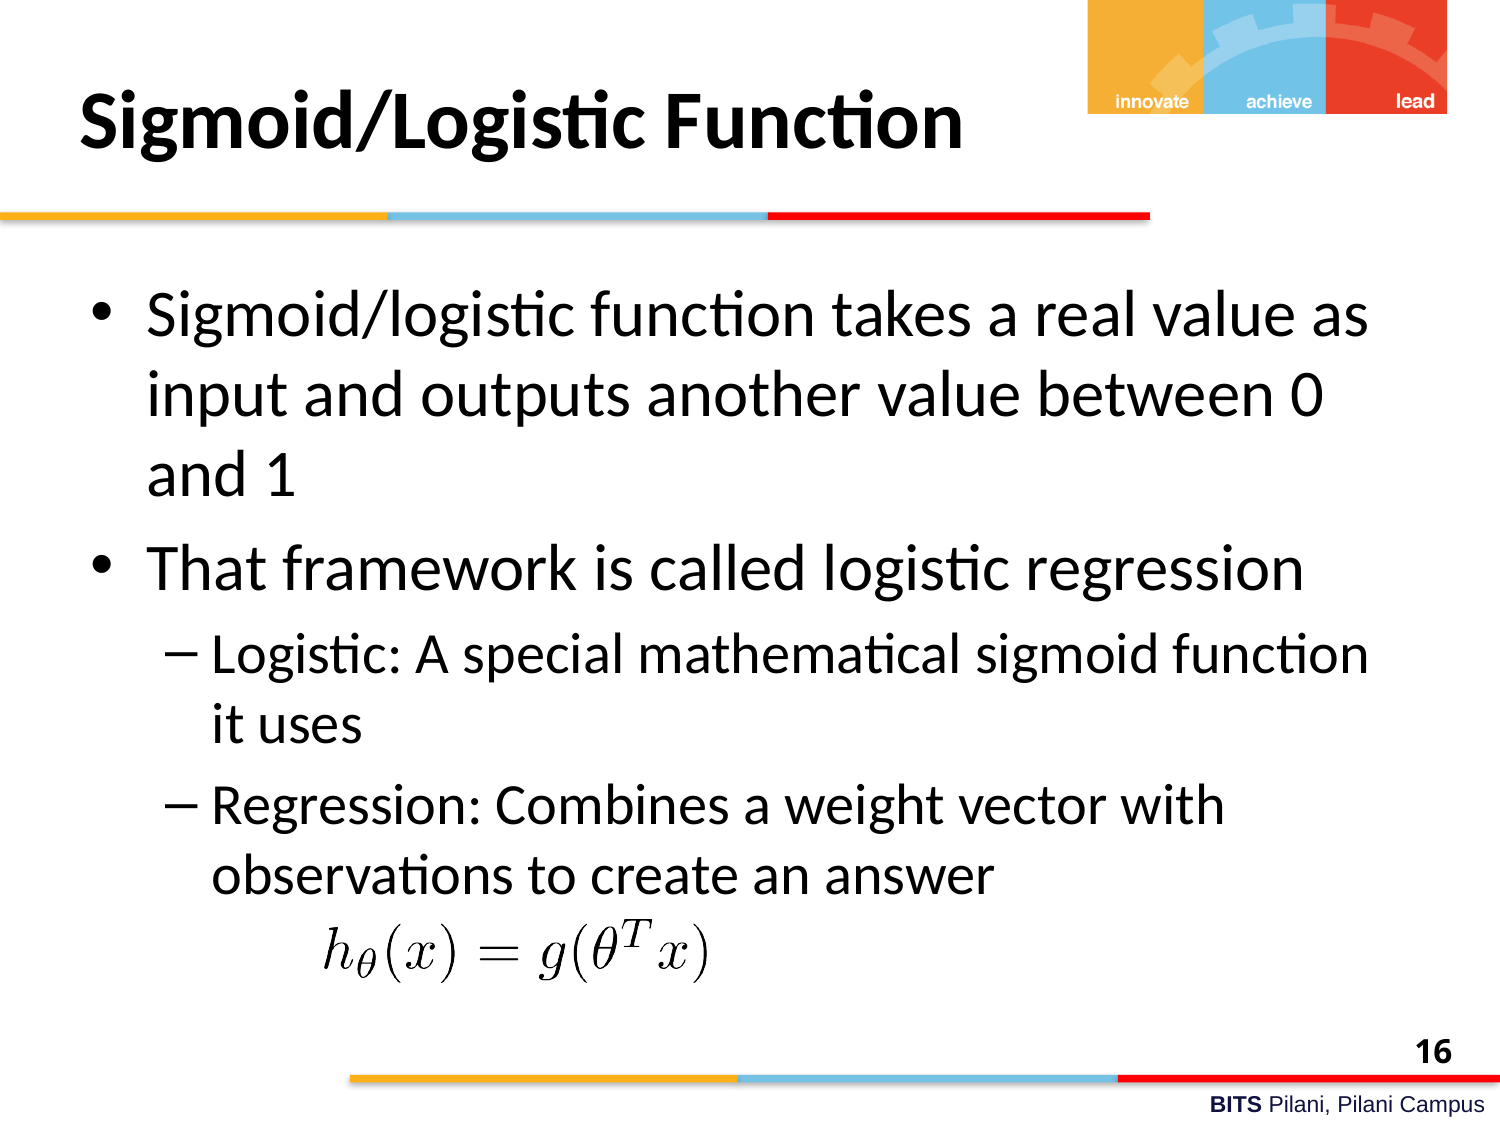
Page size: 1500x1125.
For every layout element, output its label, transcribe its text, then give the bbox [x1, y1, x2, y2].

picture [324, 919, 707, 983]
list Sigmoid/logistic function takes a real value as input and outputs another value between 0 and 1 That framework is called logistic regression Logistic: A special mathematical sigmoid function it uses Regression: Combines a weight vector with observations to create an answer [75, 262, 1425, 1005]
title Sigmoid/Logistic Function [64, 13, 1069, 217]
slide_number 16 [1399, 1023, 1500, 1072]
picture [1087, 0, 1448, 114]
